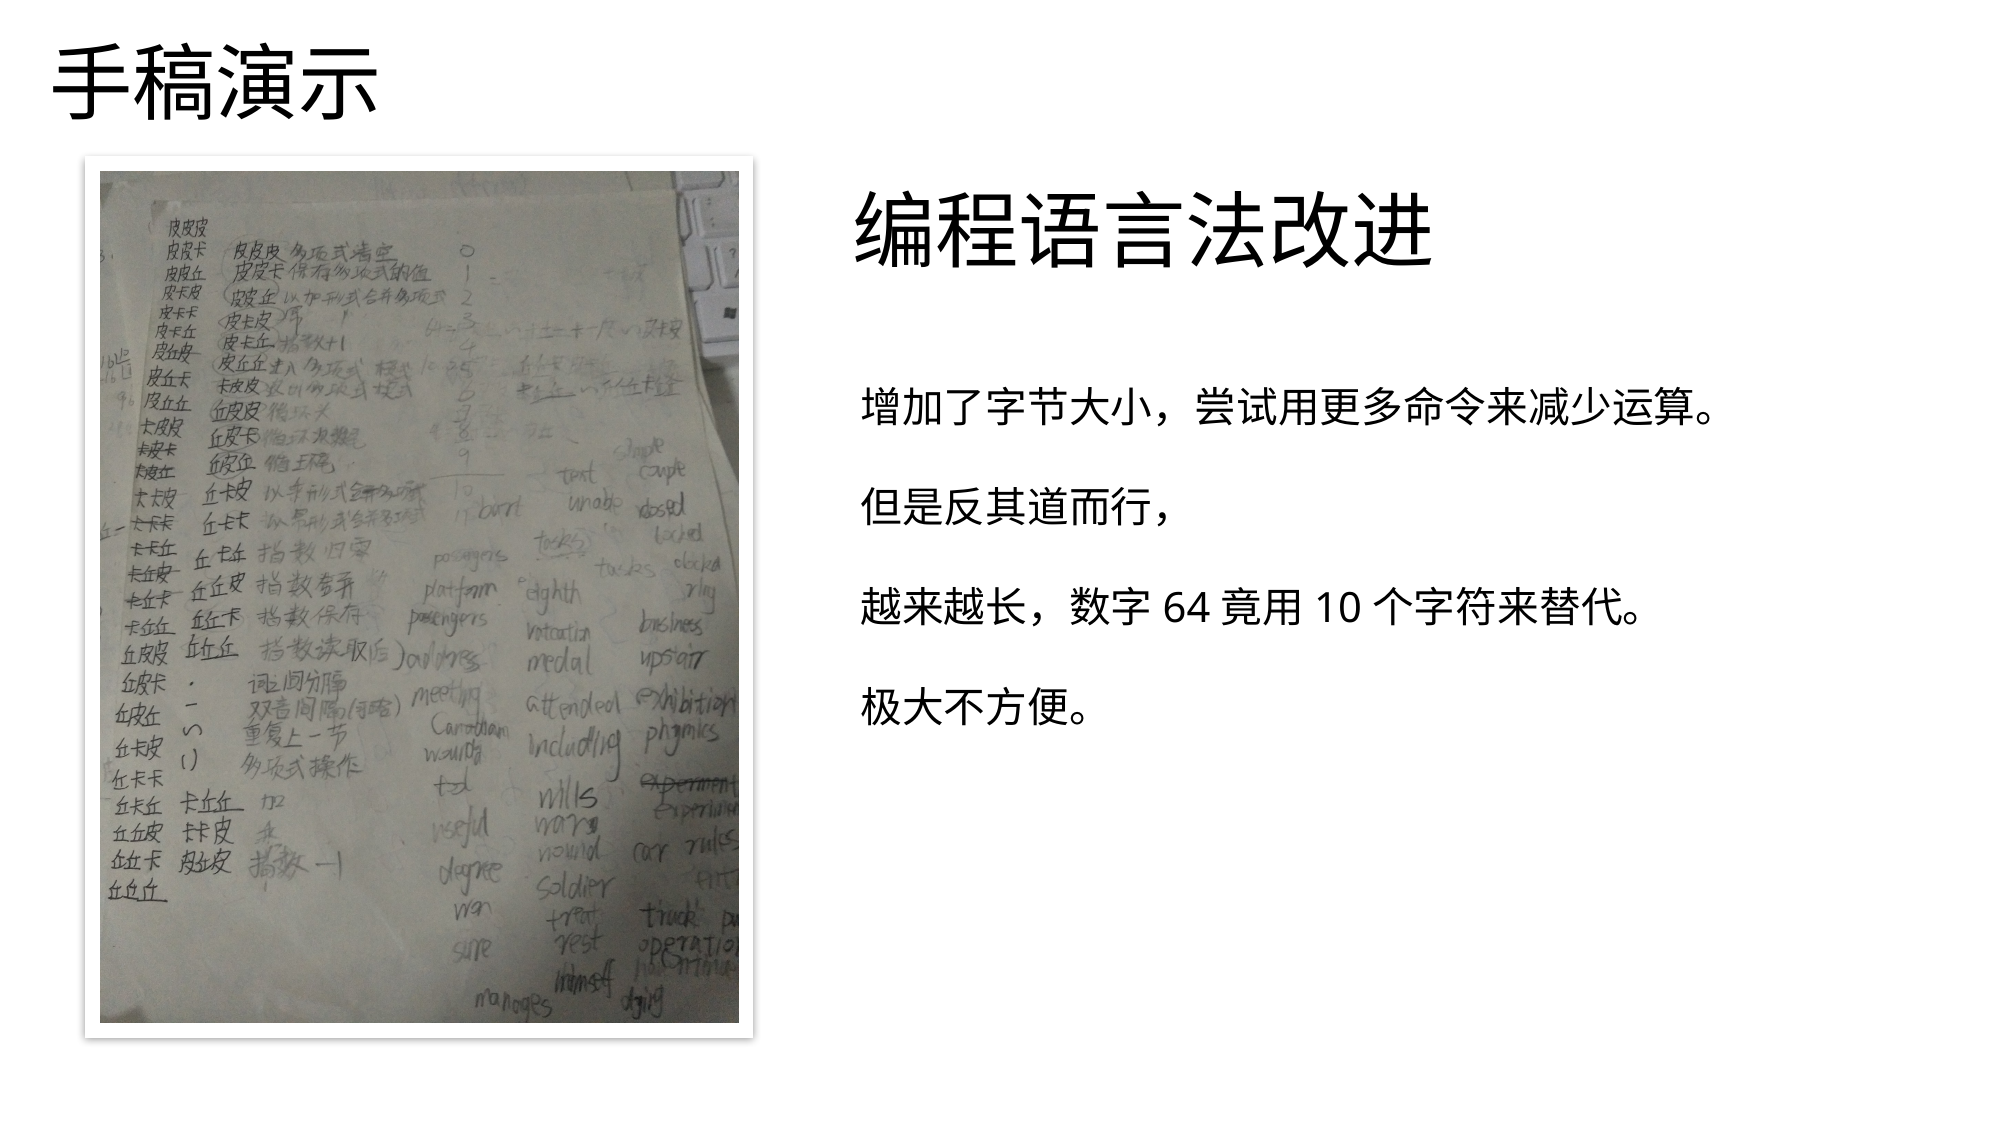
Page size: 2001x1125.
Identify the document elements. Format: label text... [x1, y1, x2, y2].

text_box 增加了字节大小，尝试用更多命令来减少运算。 但是反其道而行， 越来越长，数字64竟用10个字符来替代。 极大不方便。 [845, 373, 1901, 739]
text_box 手稿演示 [34, 22, 398, 138]
picture [99, 170, 739, 1023]
text_box 编程语言法改进 [837, 170, 1477, 286]
